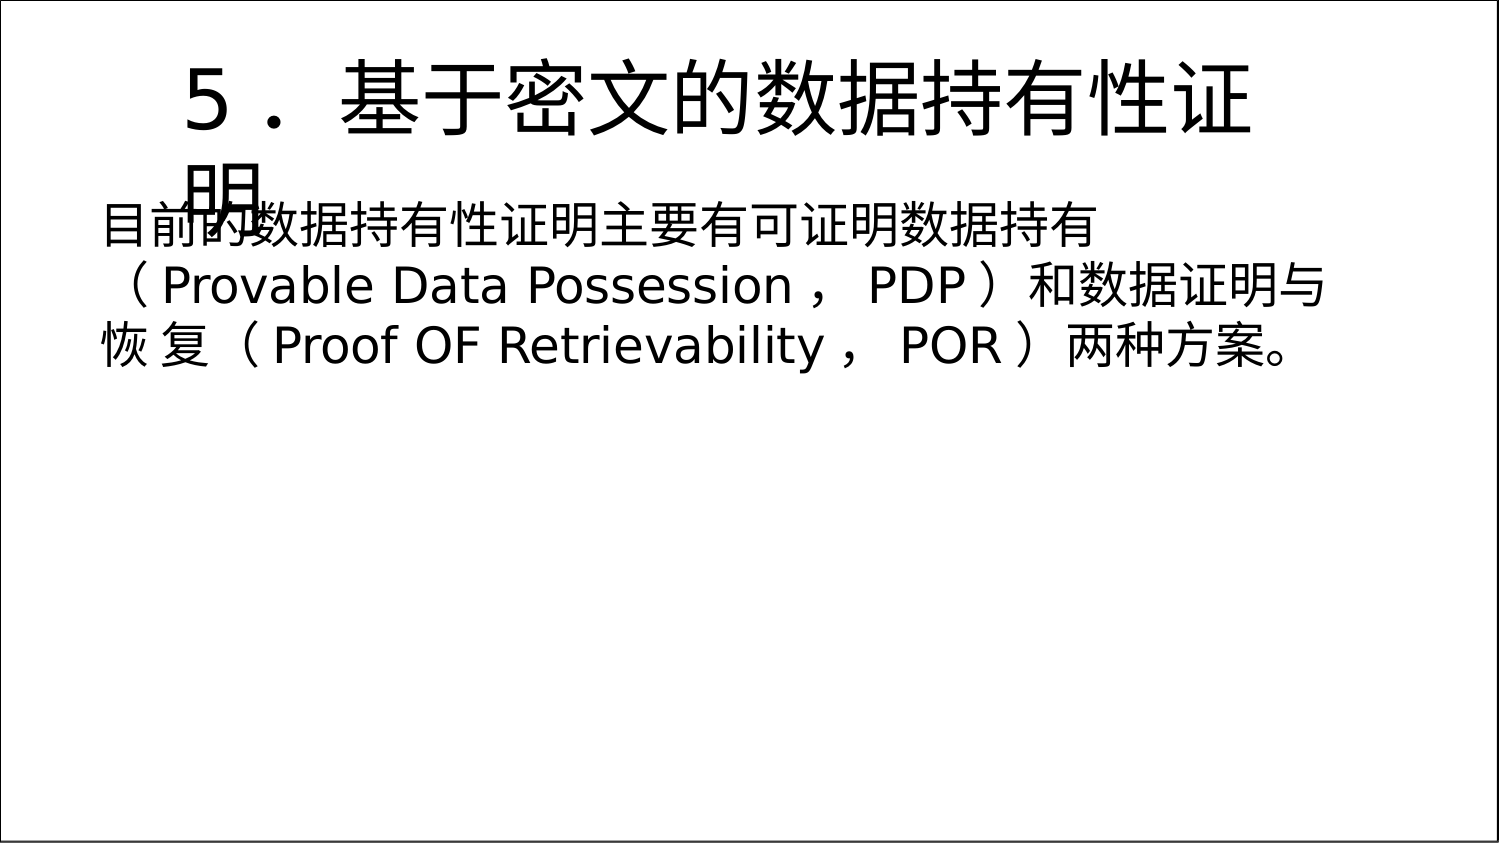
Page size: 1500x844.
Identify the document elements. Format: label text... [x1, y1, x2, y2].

title 5．基于密文的数据持有性证明 [179, 44, 1321, 191]
text_box 目前的数据持有性证明主要有可证明数据持有 （Provable Data Possession，PDP）和数据证明与恢 复（Proof OF Retrievability，POR）两种方案。 [97, 191, 1337, 374]
